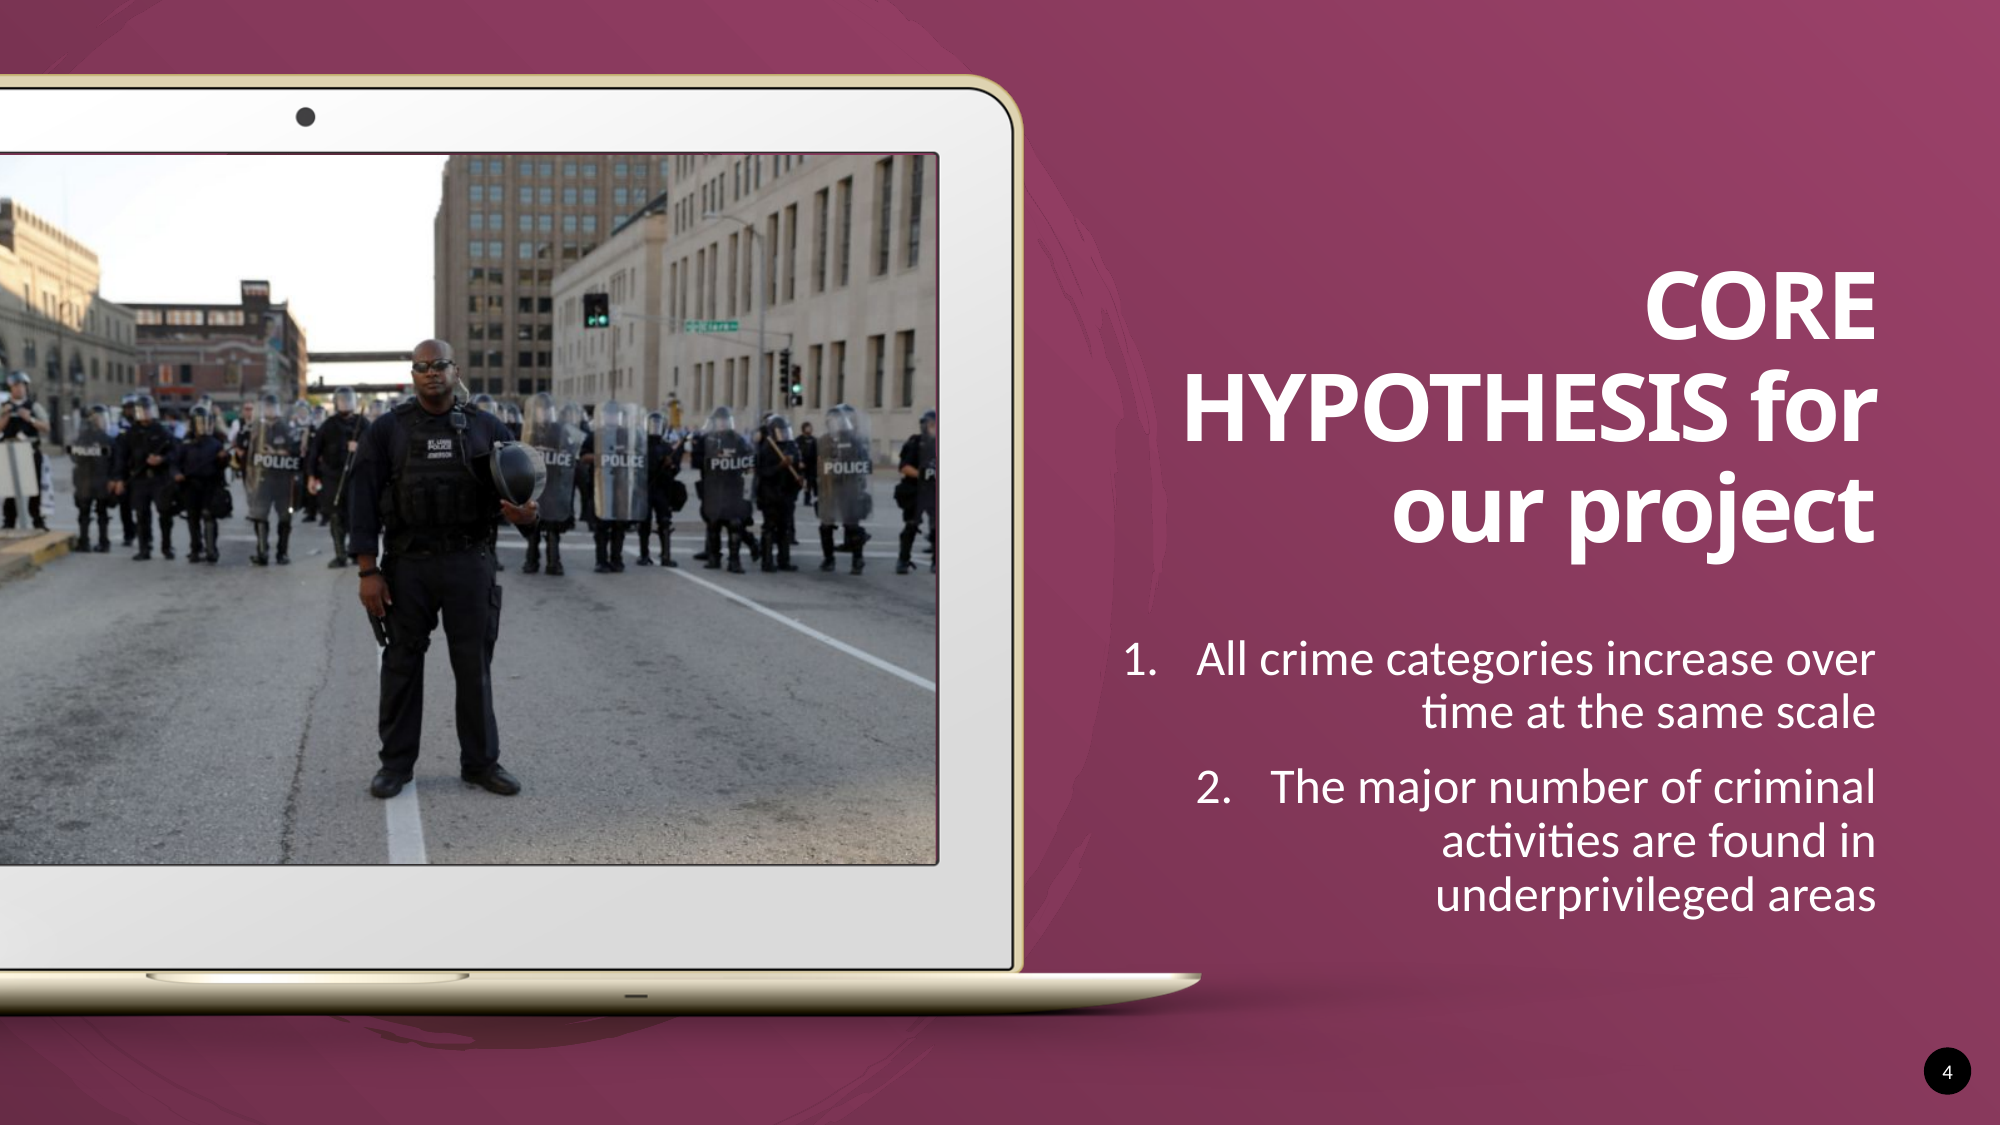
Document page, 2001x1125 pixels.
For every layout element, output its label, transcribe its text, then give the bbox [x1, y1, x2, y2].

slide_number 4 [1923, 1047, 1972, 1095]
list All crime categories increase over time at the same scale The major number of criminal activities are found in underprivileged areas [1100, 631, 1877, 957]
title CORE HYPOTHESIS for our project [1077, 237, 1877, 563]
picture [0, 74, 1757, 1092]
